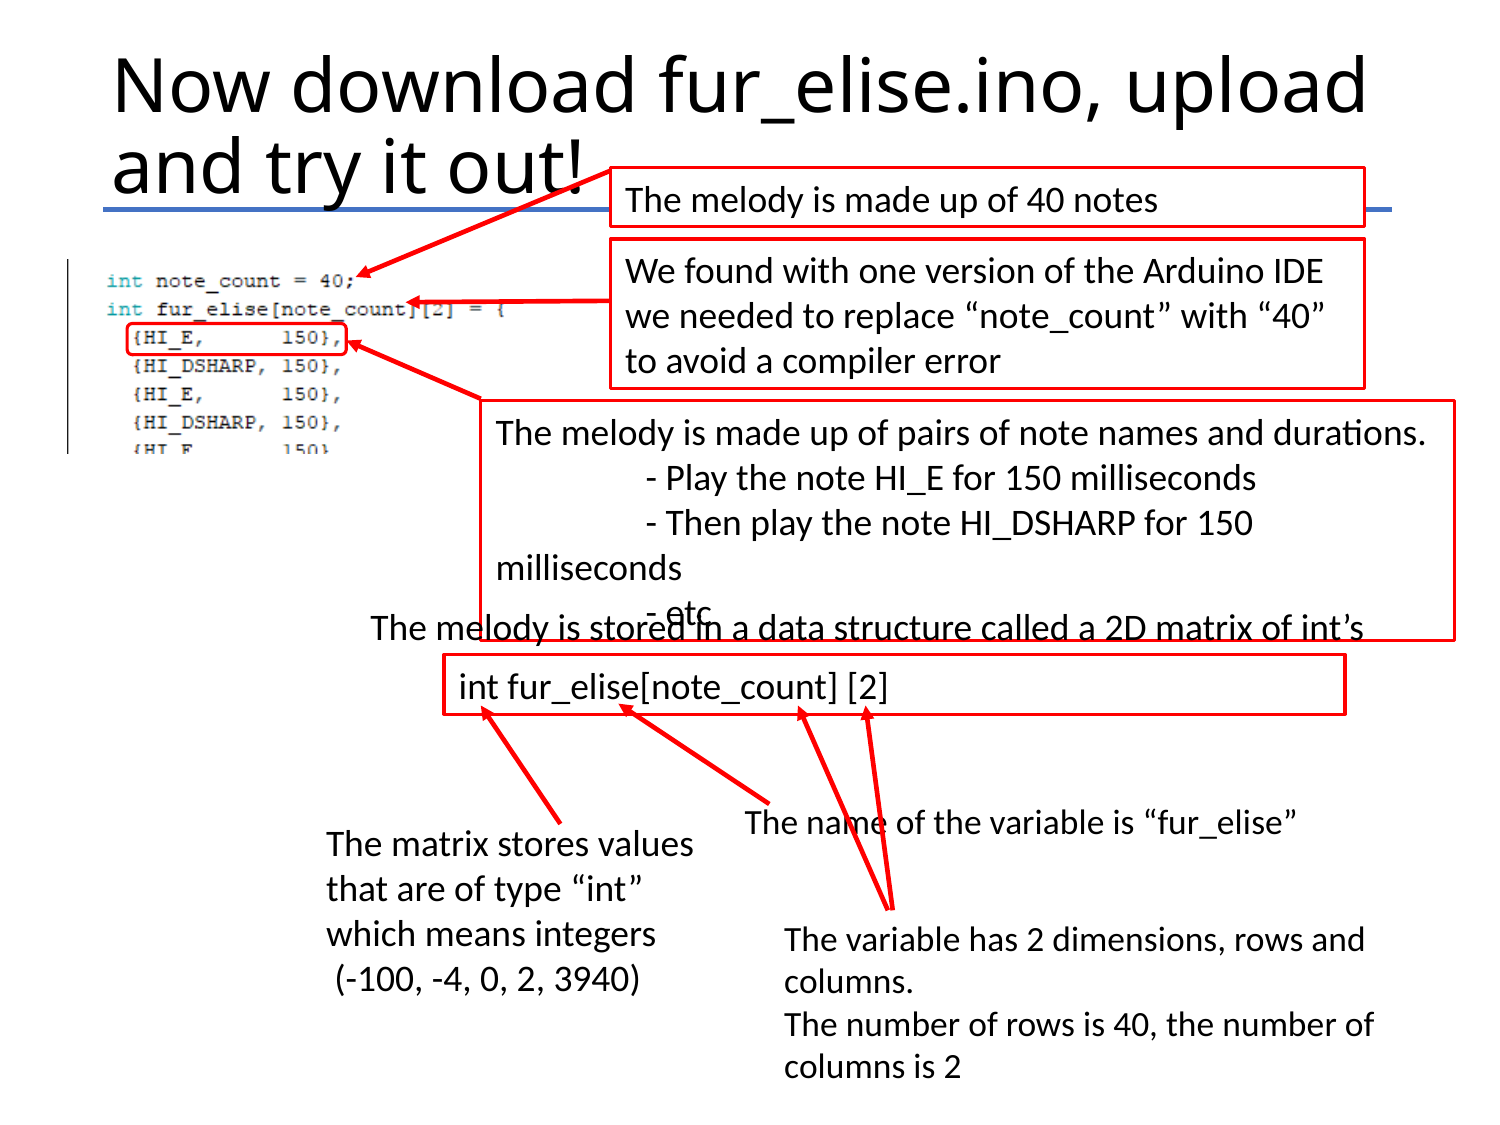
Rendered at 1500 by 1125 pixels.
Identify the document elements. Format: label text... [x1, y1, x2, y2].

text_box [355, 170, 611, 277]
title Now download fur_elise.ino, upload and try it out! [96, 71, 1404, 186]
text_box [346, 340, 481, 399]
text_box The melody is made up of 40 notes [610, 167, 1365, 227]
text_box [865, 705, 893, 911]
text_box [797, 705, 865, 911]
text_box We found with one version of the Arduino IDE we needed to replace “note_count” with “40” to avoid a compiler error [610, 238, 1365, 389]
text_box The name of the variable is “fur_elise” [893, 791, 1327, 849]
text_box The matrix stores values that are of type “int” which means integers (-100, -4, 0, 2, 3940) [311, 811, 719, 1007]
text_box The melody is made up of pairs of note names and durations. - Play the note HI_E for 150 milliseconds - Then play the note HI_DSHARP for 150 milliseconds - etc [480, 400, 1455, 641]
text_box The melody is stored in a data structure called a 2D matrix of int’s [355, 595, 1394, 746]
text_box The name of the variable is “fur_elise” [729, 791, 797, 849]
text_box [480, 705, 561, 824]
picture [67, 259, 515, 454]
text_box int fur_elise[note_count] [2] [444, 654, 1345, 715]
text_box The variable has 2 dimensions, rows and columns. The number of rows is 40, the number of columns is 2 [769, 908, 1460, 1094]
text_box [618, 703, 770, 804]
